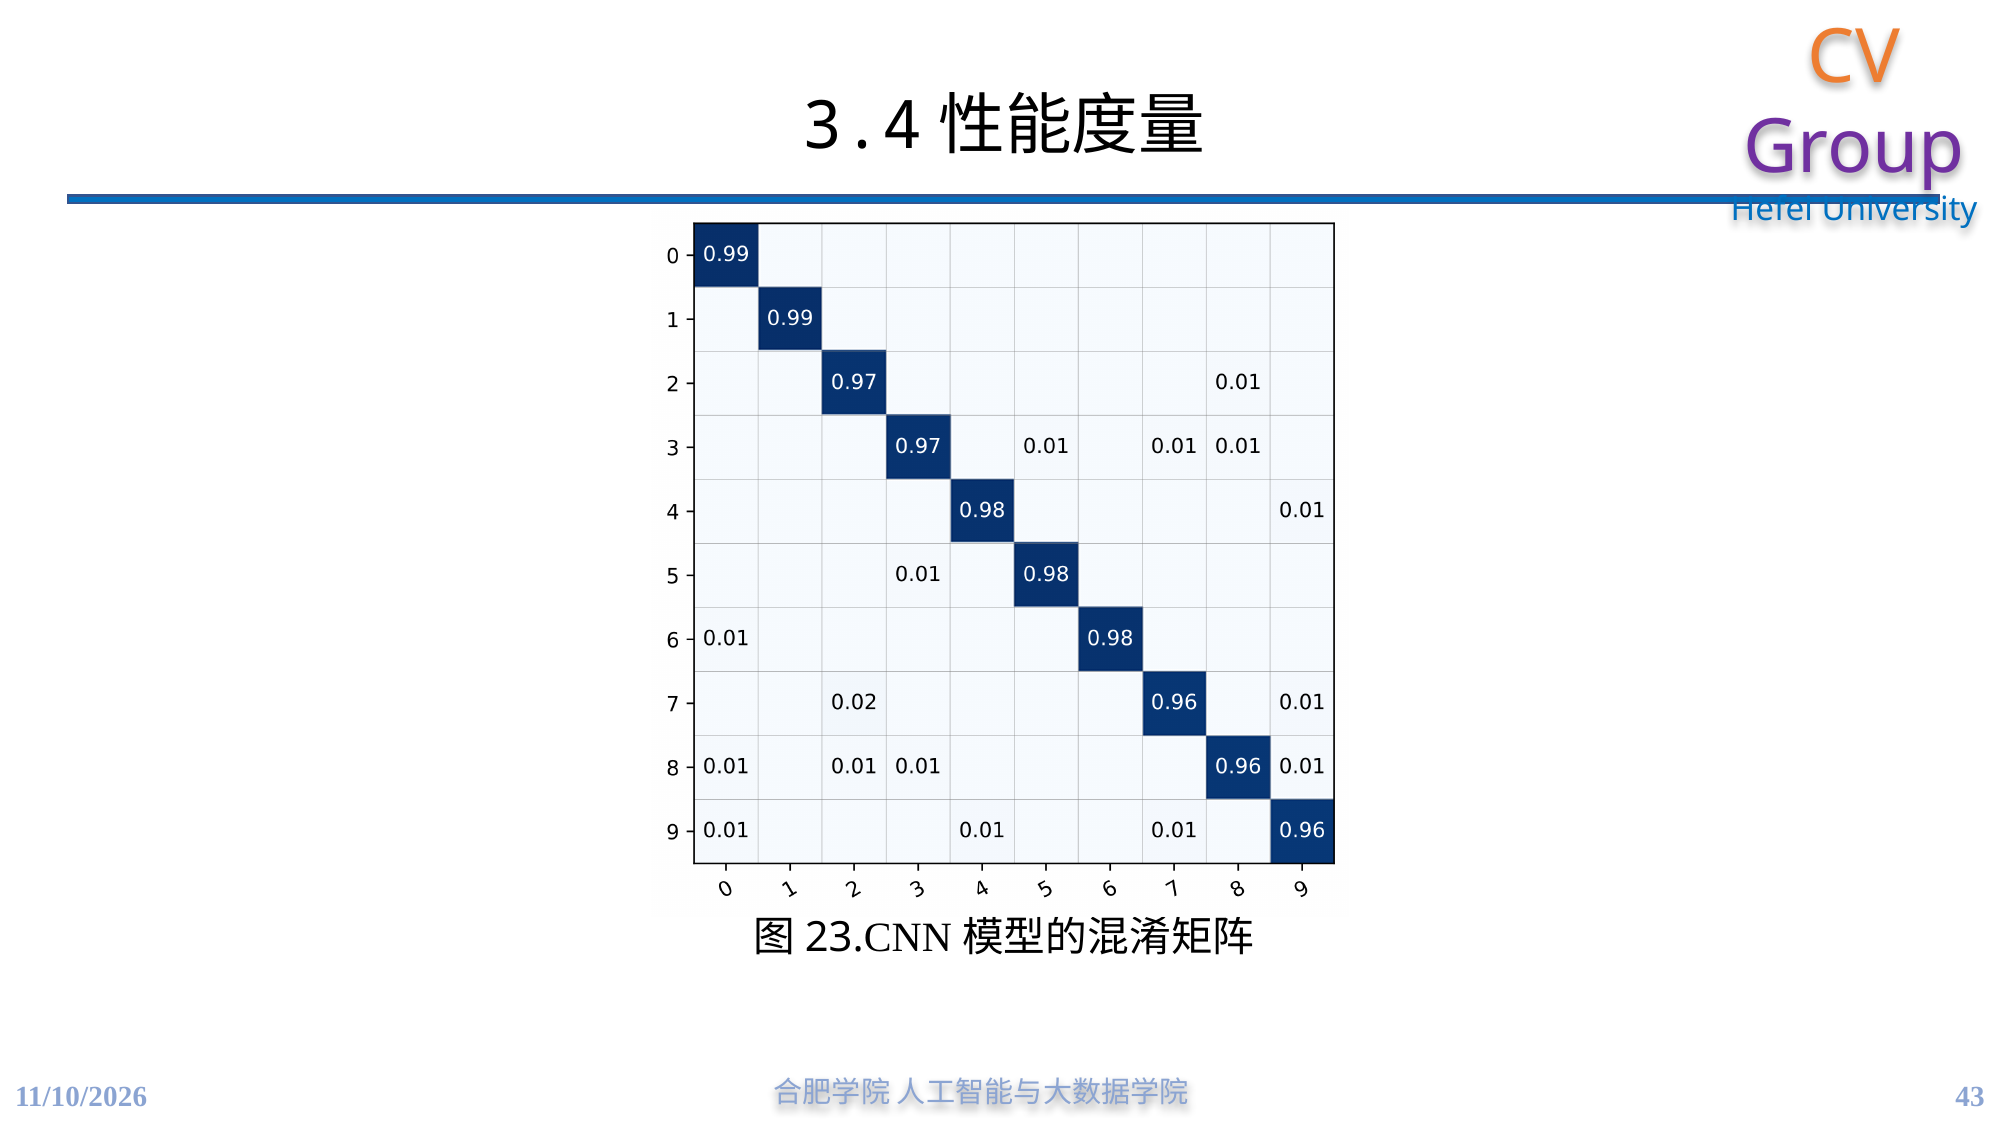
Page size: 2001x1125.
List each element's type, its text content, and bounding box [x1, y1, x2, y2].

slide_number 43 [1550, 1065, 2000, 1125]
title 3.4性能度量 [68, 59, 1940, 195]
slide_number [0, 1065, 450, 1125]
picture [651, 208, 1349, 917]
footer 合肥学院 人工智能与大数据学院 [643, 1065, 1319, 1125]
list 图23.CNN模型的混淆矩阵 [68, 230, 1940, 1014]
